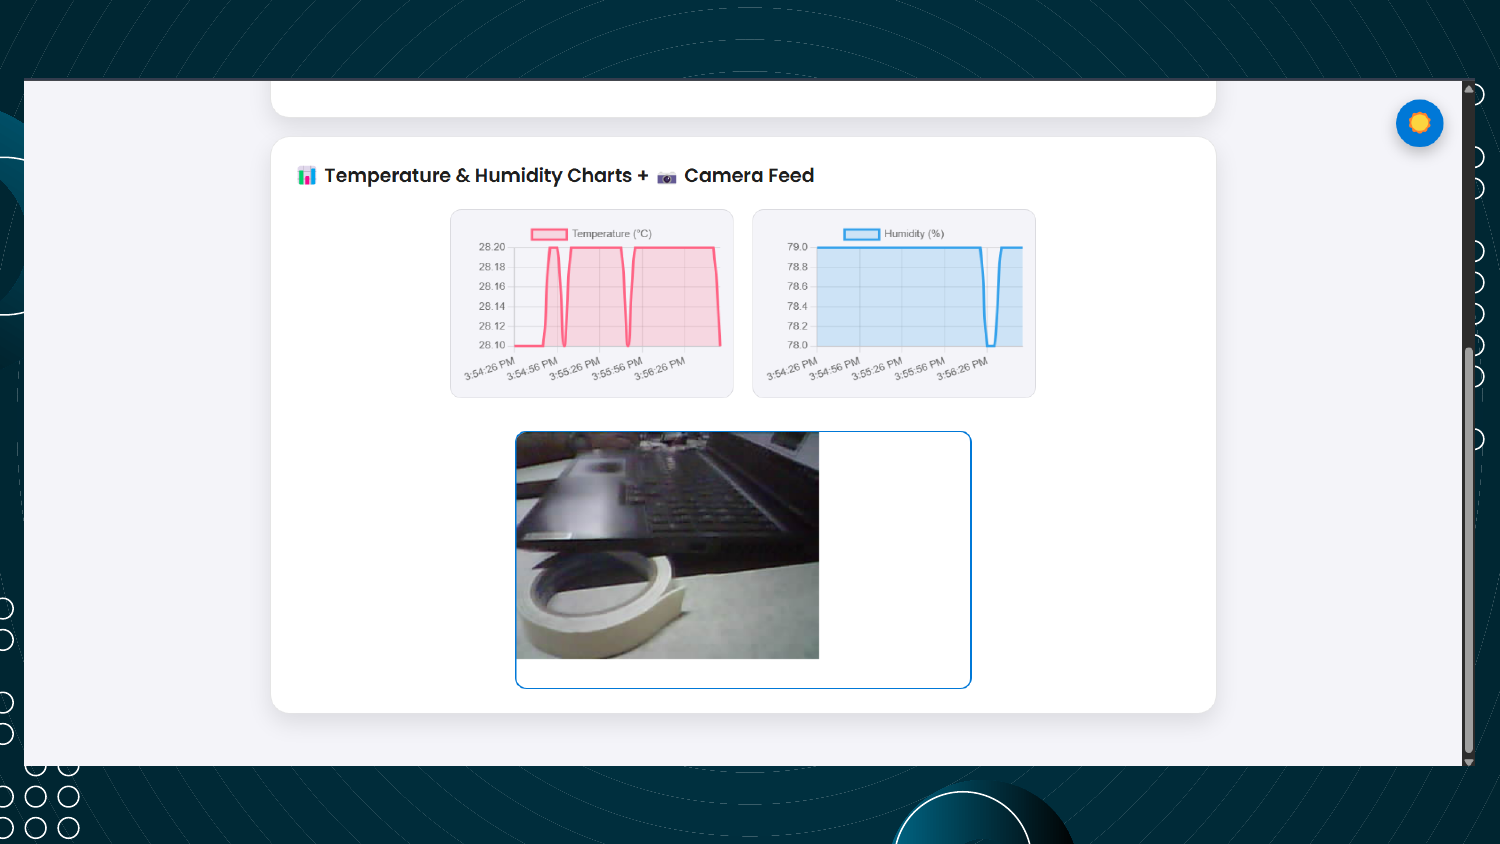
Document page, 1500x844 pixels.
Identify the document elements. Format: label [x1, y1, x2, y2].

picture [24, 77, 1476, 766]
